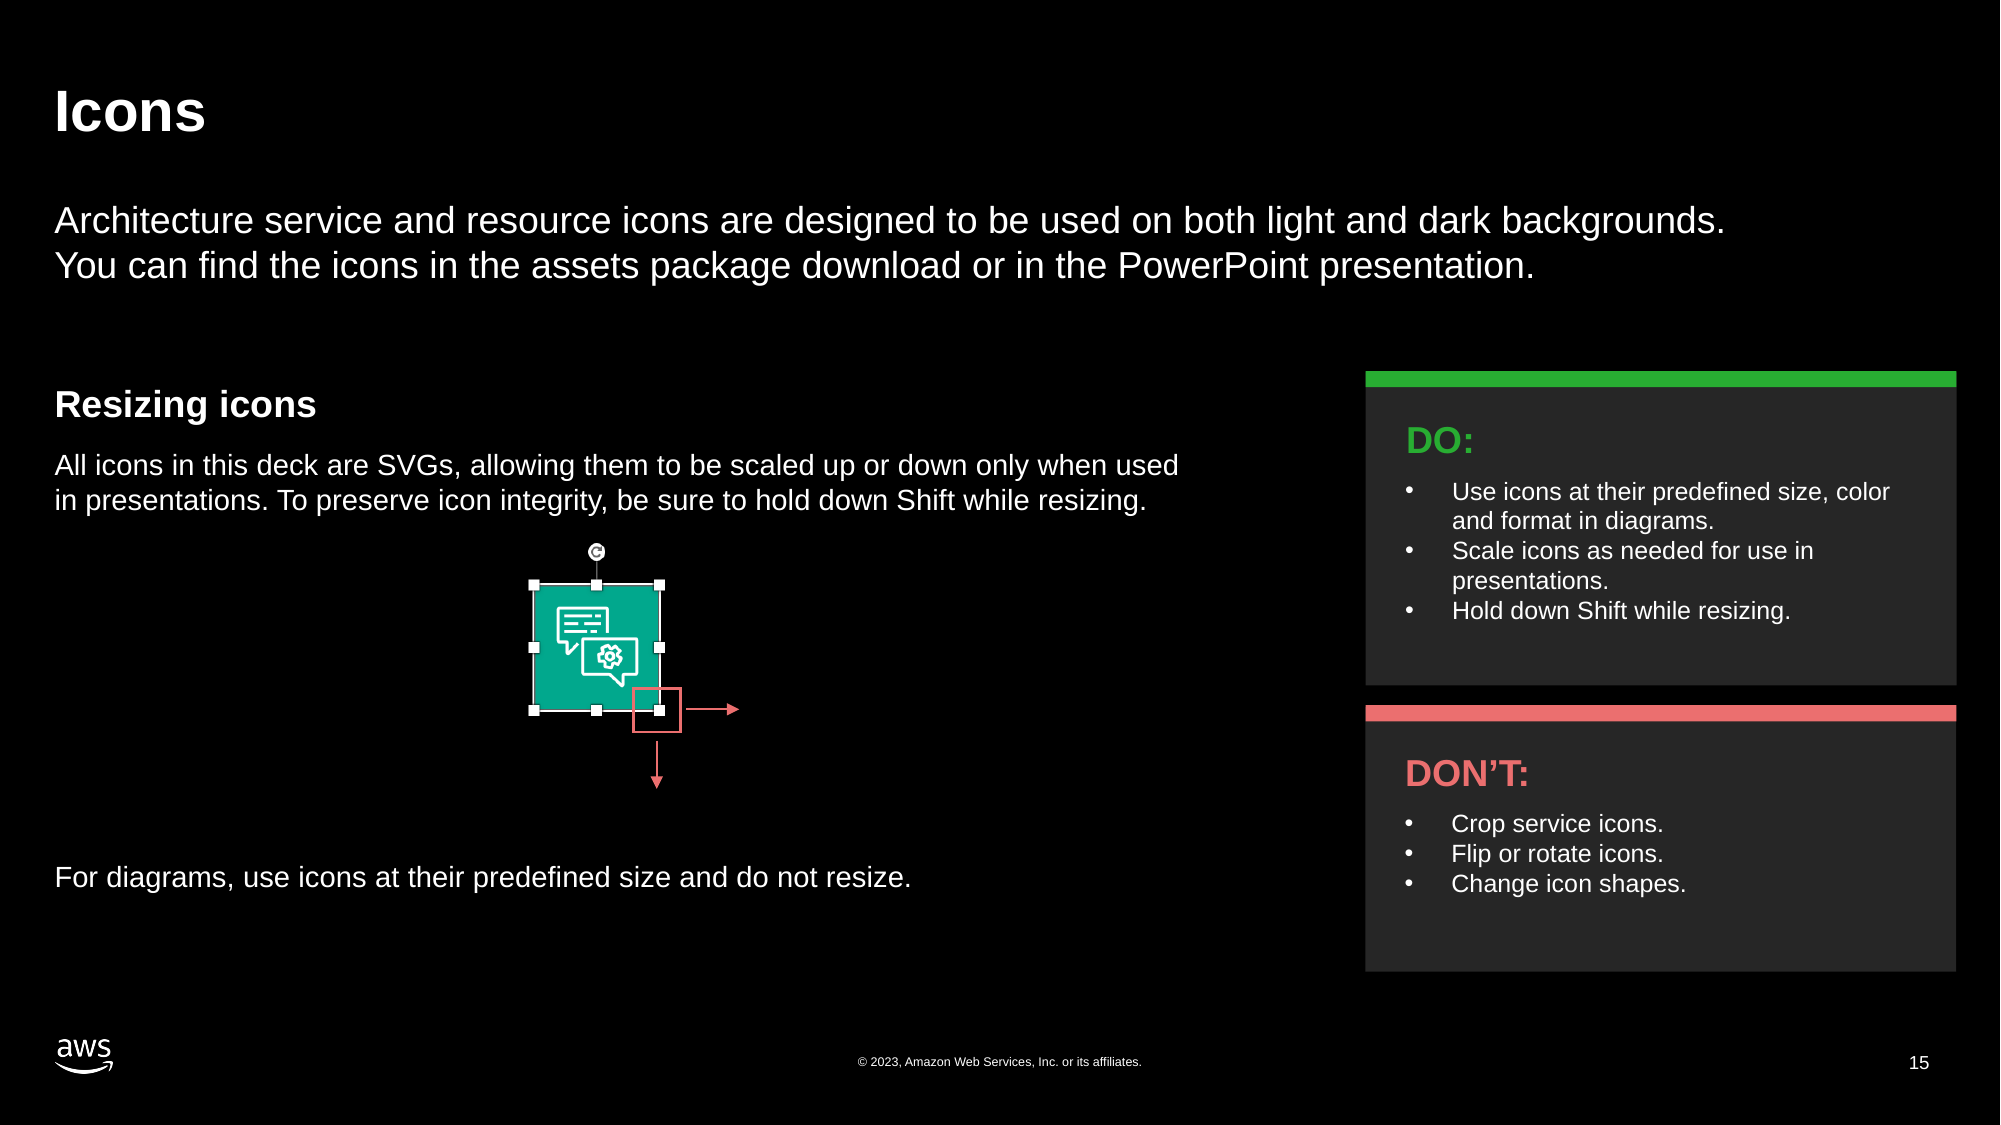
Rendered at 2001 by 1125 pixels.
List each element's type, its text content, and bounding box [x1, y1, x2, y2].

text_box Crop service icons. Flip or rotate icons. Change icon shapes. [1389, 800, 1944, 906]
list Architecture service and resource icons are designed to be used on both light and dark backgrounds. You can find the icons in the assets package download or in the PowerPoint presentation. [39, 188, 1807, 350]
list Resizing icons All icons in this deck are SVGs, allowing them to be scaled up or down only when used in presentations. To preserve icon integrity, be sure to hold down Shift while resizing. For diagrams, use icons at their predefined size and do not resize. [39, 372, 1225, 961]
text_box DON’T: [1390, 741, 1899, 800]
text_box Use icons at their predefined size, color and format in diagrams. Scale icons as needed for use in presentations. Hold down Shift while resizing. [1390, 467, 1945, 632]
text_box [1365, 371, 1958, 686]
footer © 2023, Amazon Web Services, Inc. or its affiliates. [662, 1031, 1338, 1092]
picture [55, 1039, 113, 1074]
text_box [1365, 370, 1957, 388]
text_box [1365, 704, 1957, 722]
text_box [1364, 706, 1957, 973]
text_box DO: [1391, 409, 1900, 467]
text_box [507, 532, 740, 789]
slide_number 15 [1494, 1031, 1945, 1092]
title Icons [39, 59, 1961, 166]
